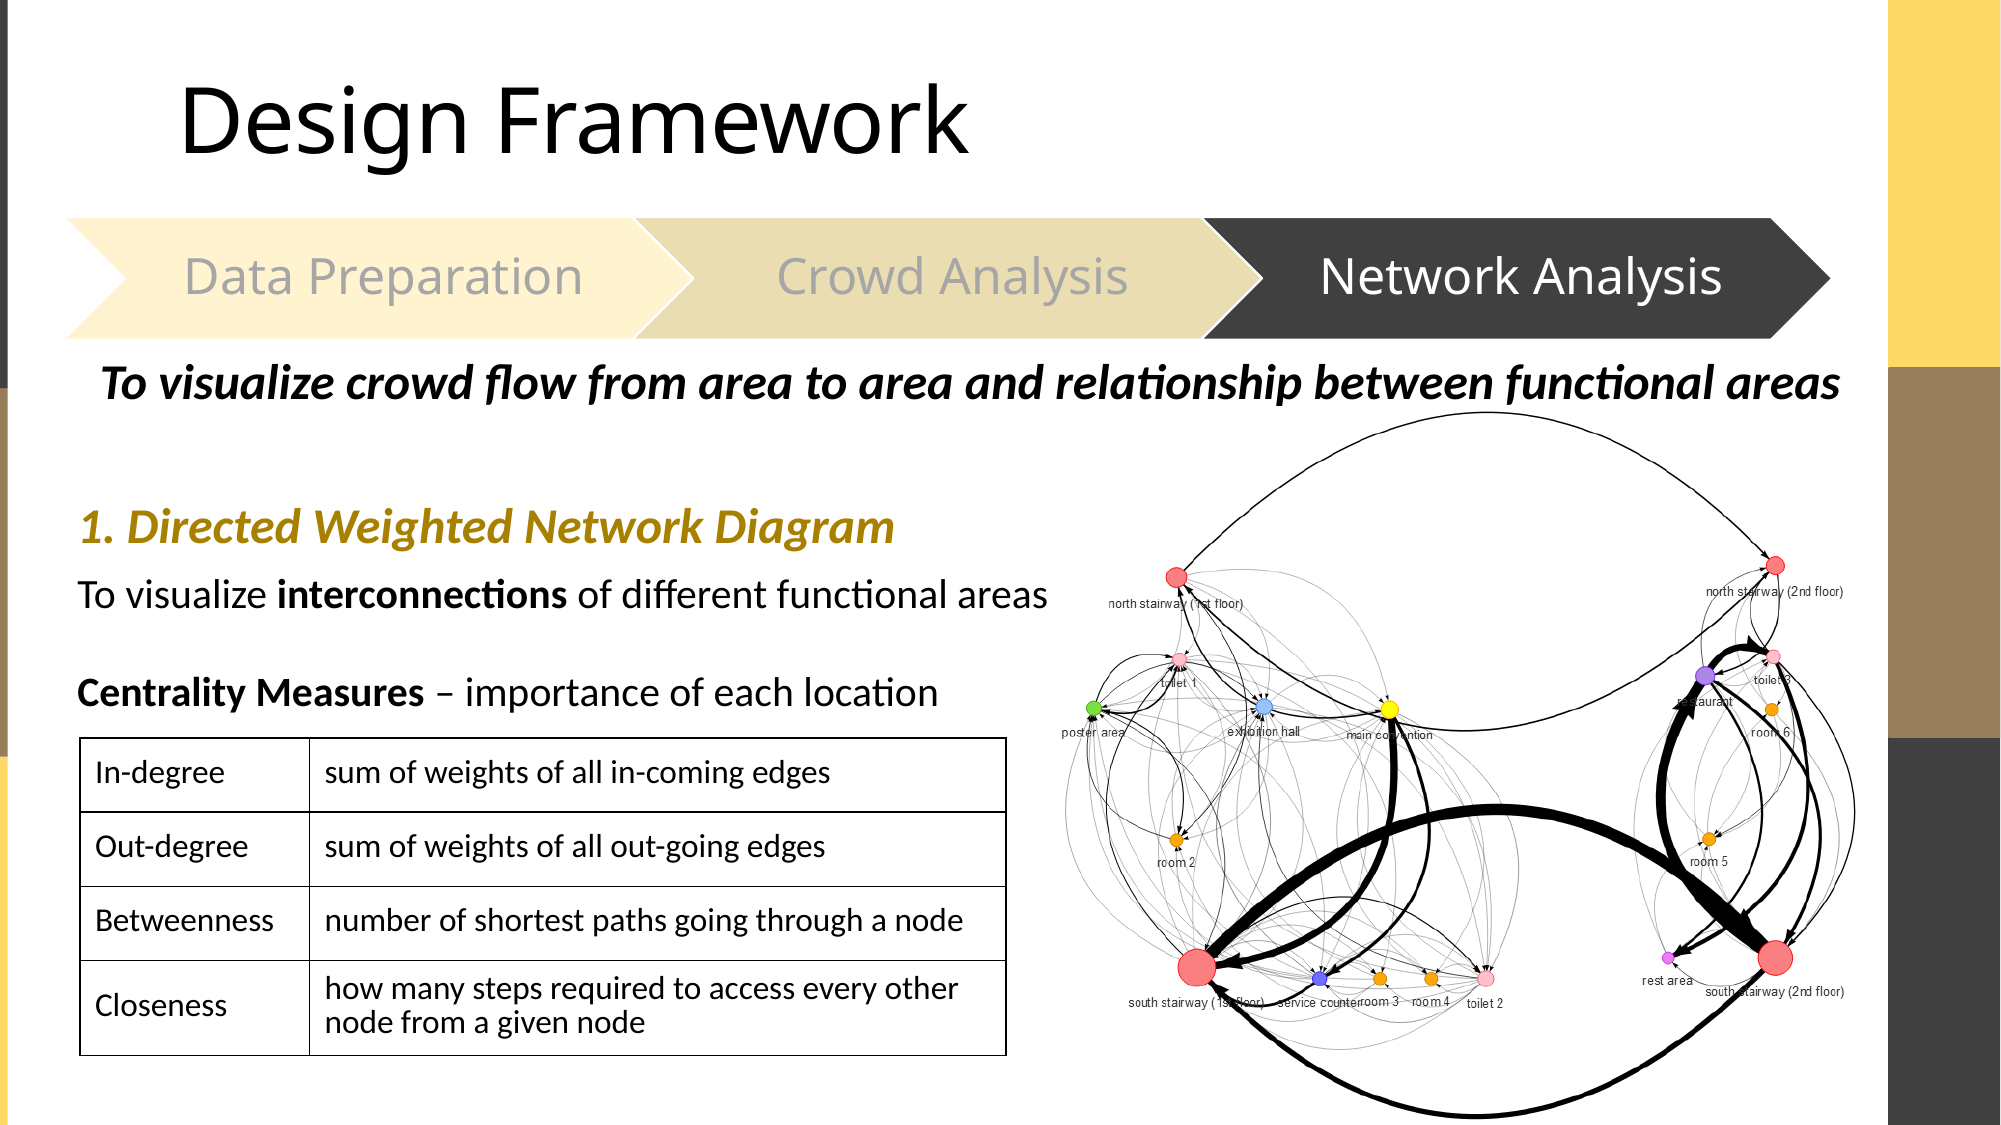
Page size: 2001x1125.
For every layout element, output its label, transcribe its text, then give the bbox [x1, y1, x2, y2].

text_box To visualize crowd flow from area to area and relationship between functional areas [85, 342, 1885, 417]
text_box Centrality Measures – importance of each location [62, 657, 990, 722]
table_header In-degree [81, 739, 309, 811]
text_box Design Framework [162, 32, 1678, 182]
table_cell Closeness [81, 961, 309, 1055]
table_cell how many steps required to access every other node from a given node [310, 961, 1005, 1055]
picture [1054, 405, 1862, 1123]
text_box To visualize interconnections of different functional areas [62, 559, 1047, 625]
text_box 1. Directed Weighted Network Diagram [62, 486, 916, 559]
table_cell Betweenness [81, 887, 309, 960]
table_header sum of weights of all in-coming edges [310, 739, 1005, 811]
table_cell number of shortest paths going through a node [310, 887, 1005, 960]
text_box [62, 216, 1834, 341]
table_cell Out-degree [81, 813, 309, 886]
table_cell sum of weights of all out-going edges [310, 813, 1005, 886]
